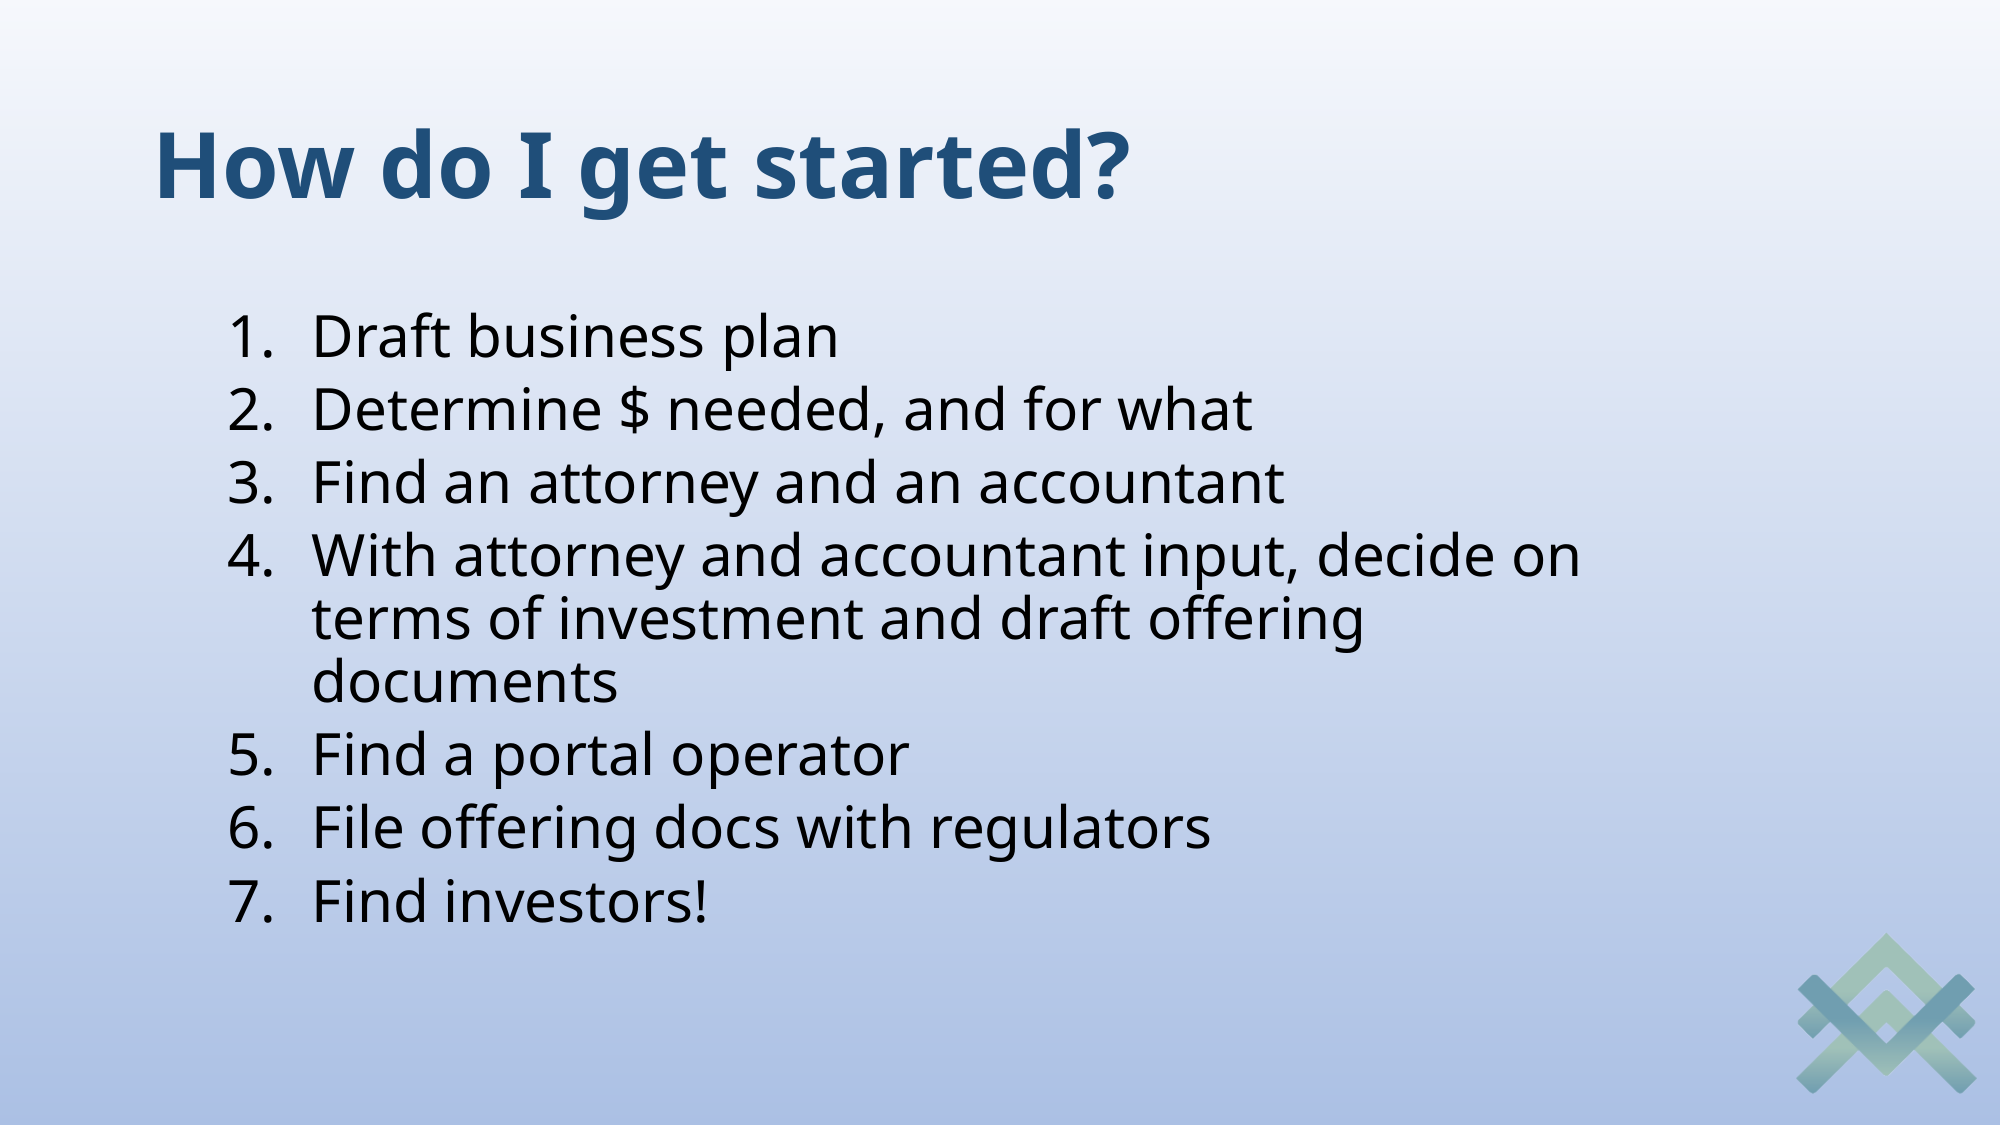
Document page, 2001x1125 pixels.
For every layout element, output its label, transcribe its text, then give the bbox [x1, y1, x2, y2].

picture [1796, 932, 1977, 1094]
list Draft business plan Determine $ needed, and for what Find an attorney and an accountant With attorney and accountant input, decide on terms of investment and draft offering documents Find a portal operator File offering docs with regulators Find investors! [137, 299, 1701, 1014]
title How do I get started? [137, 59, 1863, 278]
